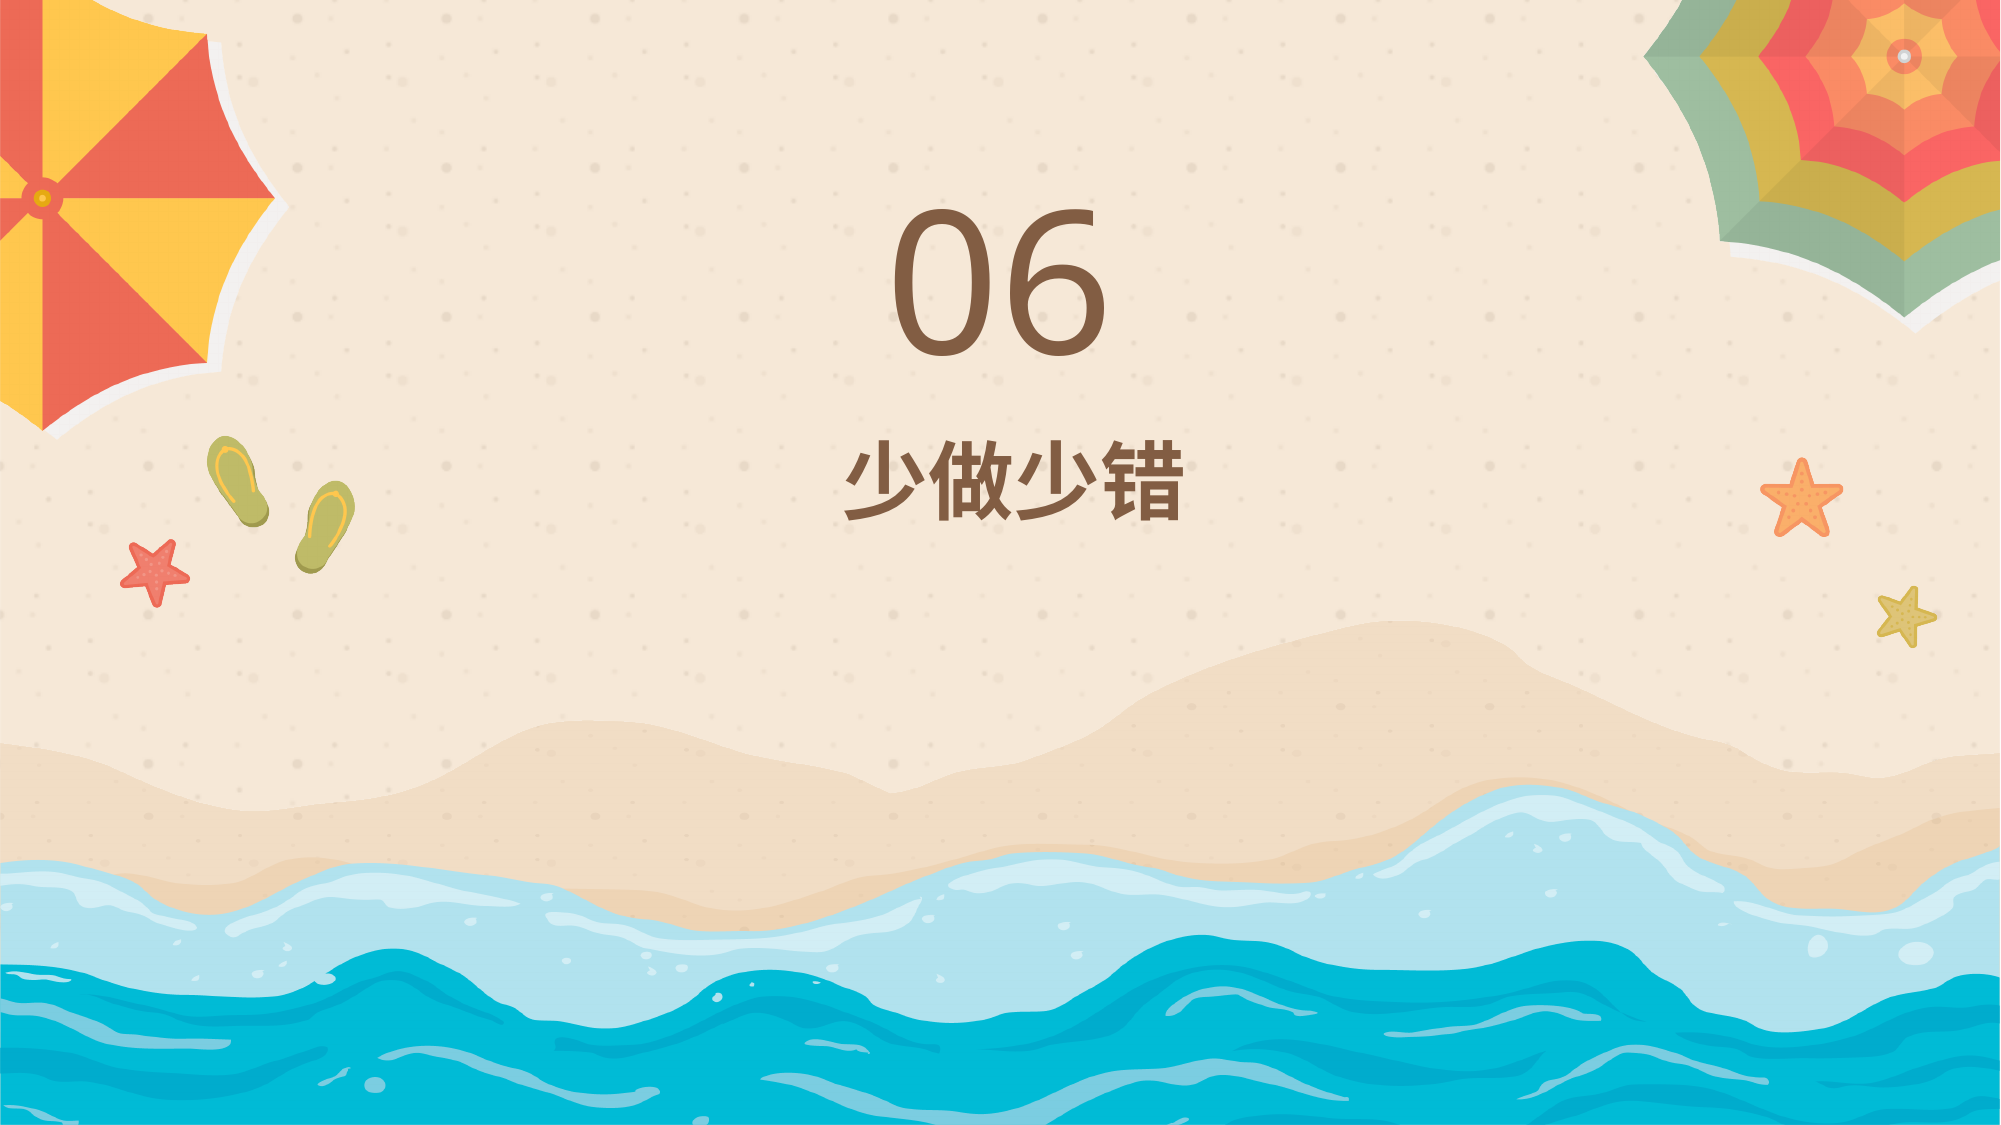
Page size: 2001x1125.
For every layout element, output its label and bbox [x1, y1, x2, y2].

text_box [0, 0, 2000, 1125]
